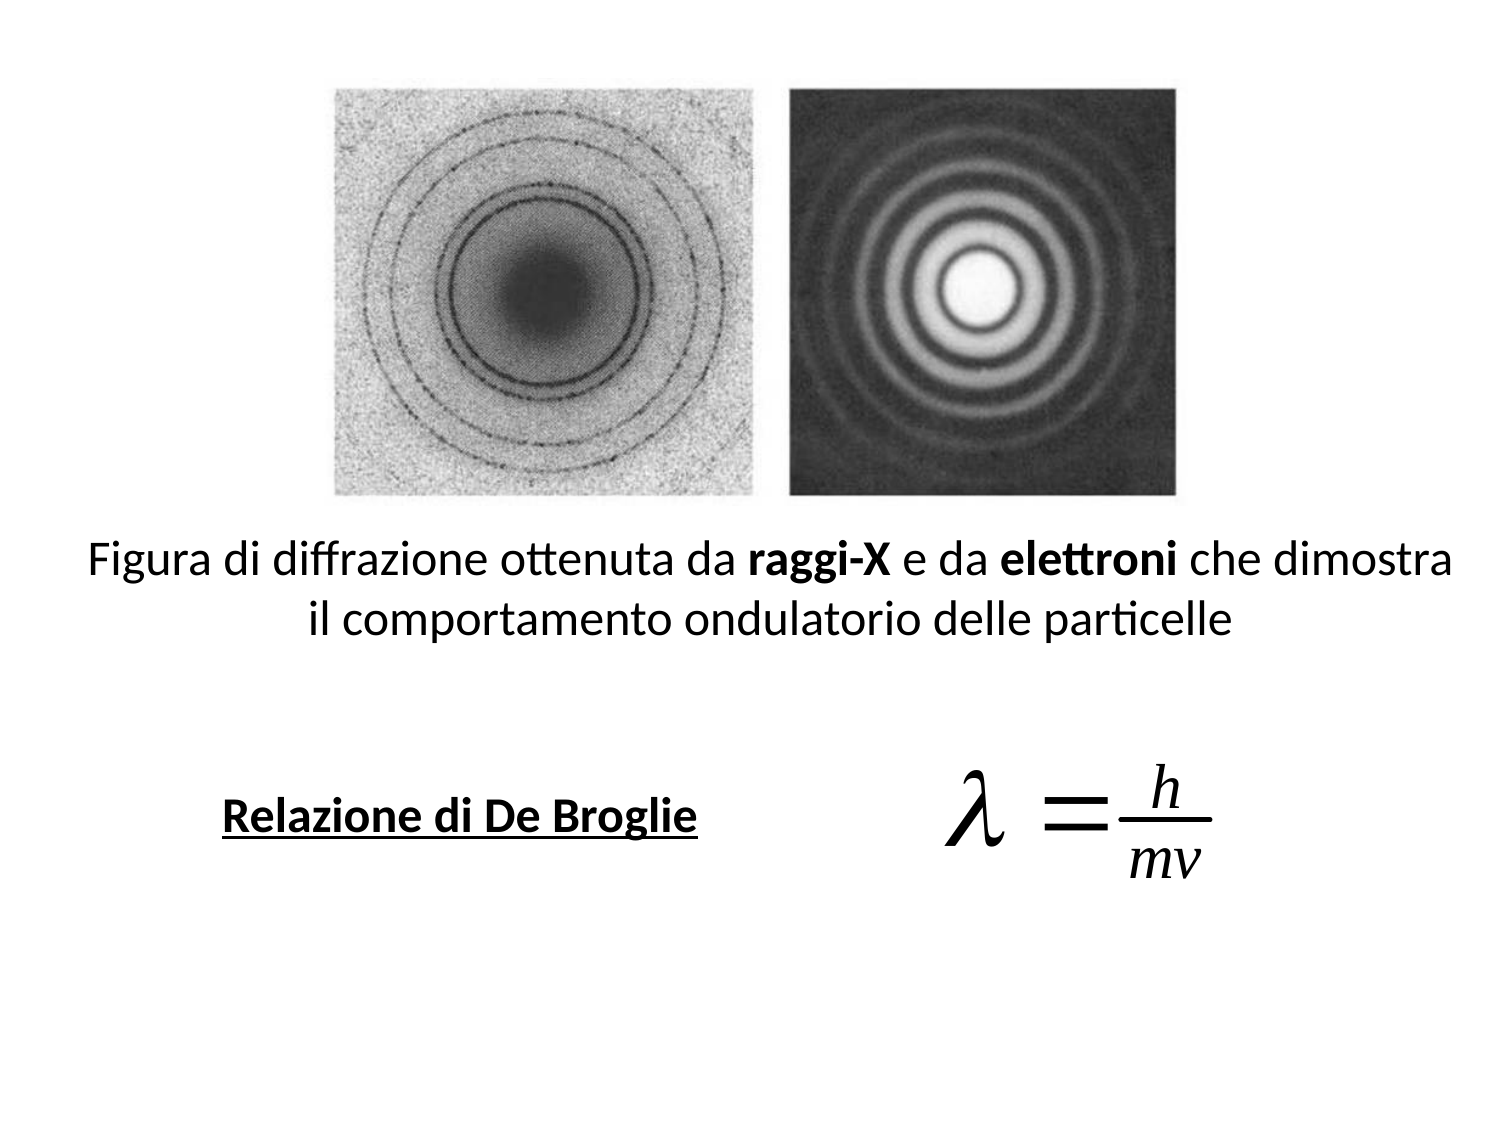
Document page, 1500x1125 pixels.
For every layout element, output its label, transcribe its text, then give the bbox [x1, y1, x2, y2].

picture [324, 77, 1188, 506]
text_box Figura di diffrazione ottenuta da raggi-X e da elettroni che dimostra il comportamento ondulatorio delle particelle [70, 518, 1471, 653]
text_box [927, 737, 1236, 902]
text_box Relazione di De Broglie [207, 774, 713, 850]
